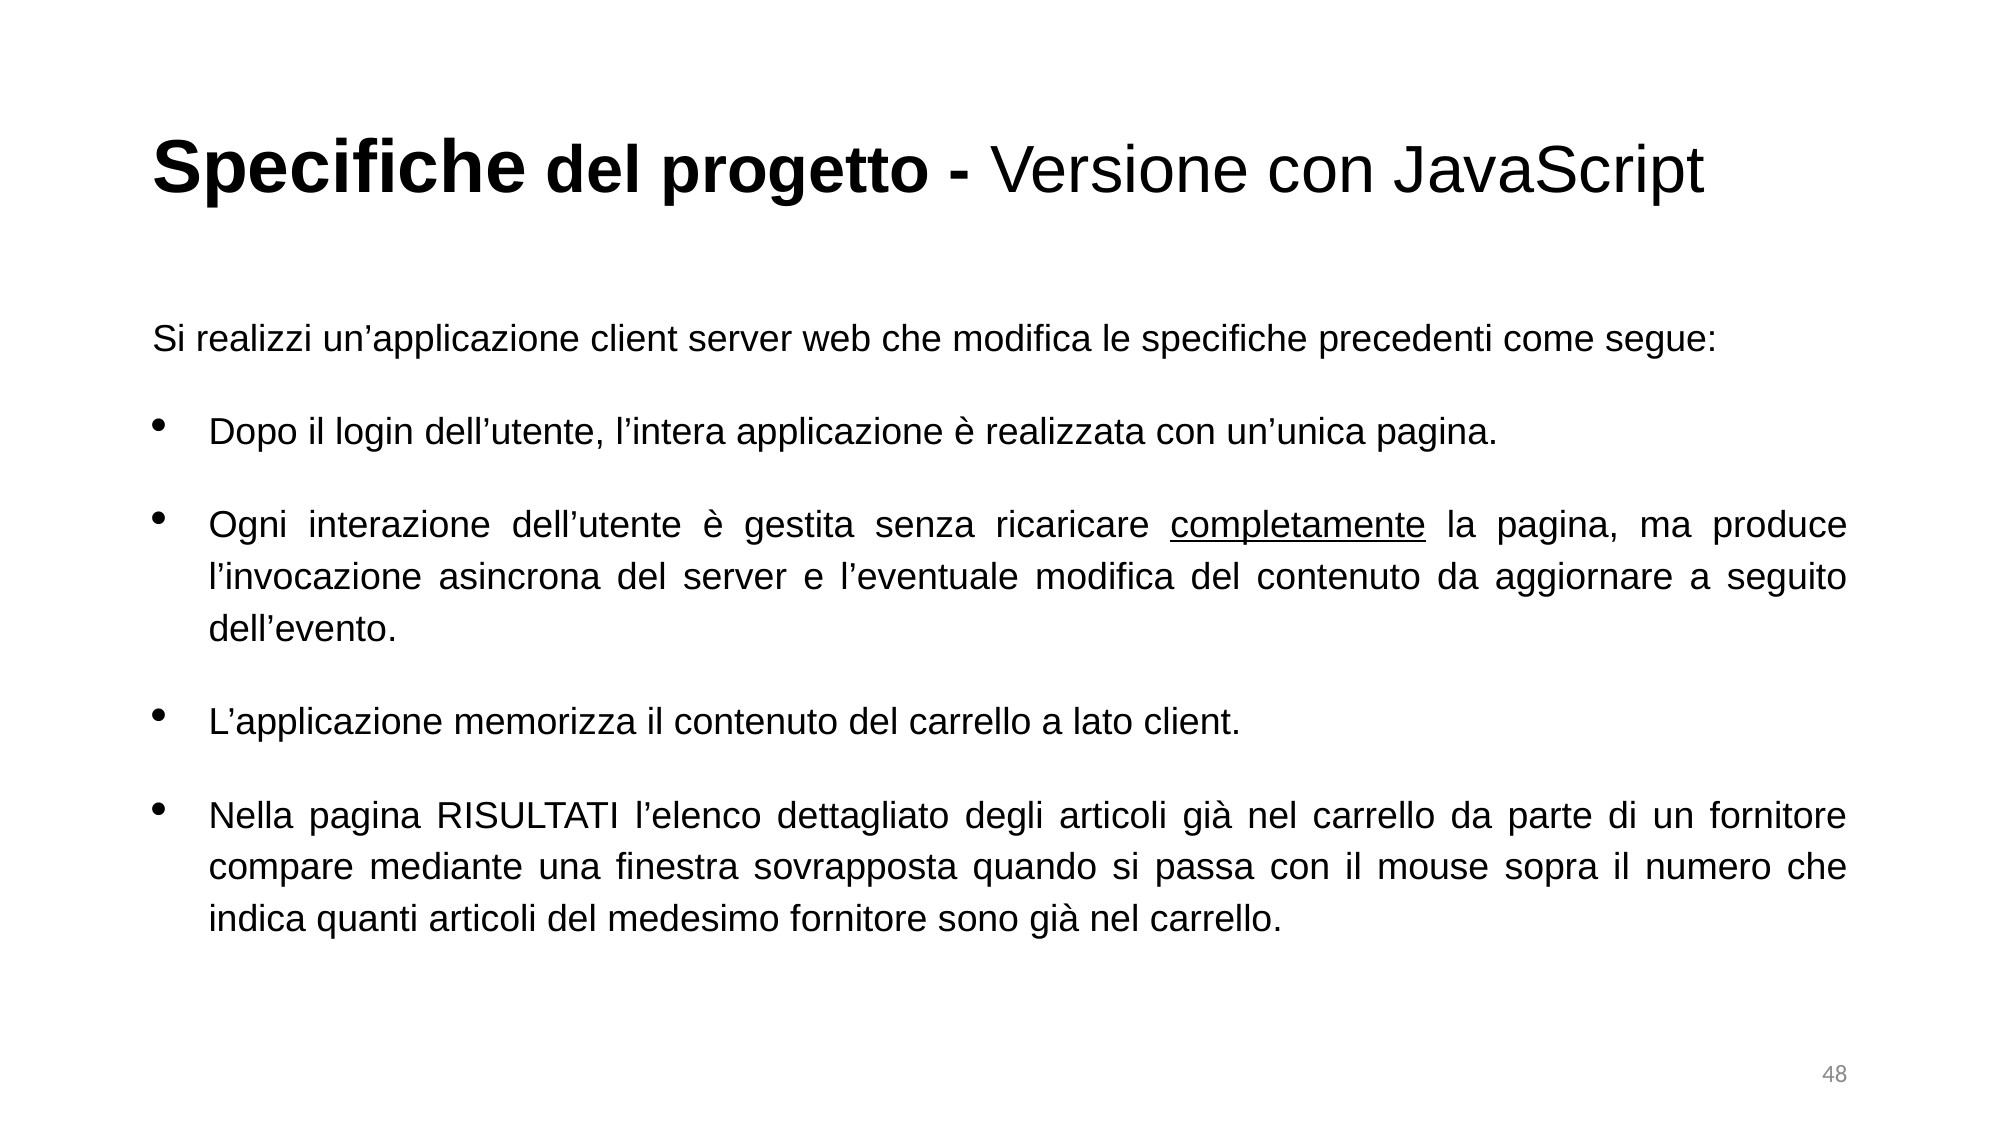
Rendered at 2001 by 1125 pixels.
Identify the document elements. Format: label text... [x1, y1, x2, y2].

text_box Specifiche del progetto - Versione con JavaScript [137, 59, 1863, 278]
text_box Si realizzi un’applicazione client server web che modifica le specifiche precedenti come segue: Dopo il login dell’utente, l’intera applicazione è realizzata con un’unica pagina. Ogni interazione dell’utente è gestita senza ricaricare completamente la pagina, ma produce l’invocazione asincrona del server e l’eventuale modifica del contenuto da aggiornare a seguito dell’evento. L’applicazione memorizza il contenuto del carrello a lato client. Nella pagina RISULTATI l’elenco dettagliato degli articoli già nel carrello da parte di un fornitore compare mediante una finestra sovrapposta quando si passa con il mouse sopra il numero che indica quanti articoli del medesimo fornitore sono già nel carrello. [137, 299, 1863, 1065]
text_box 48 [1412, 1042, 1863, 1103]
